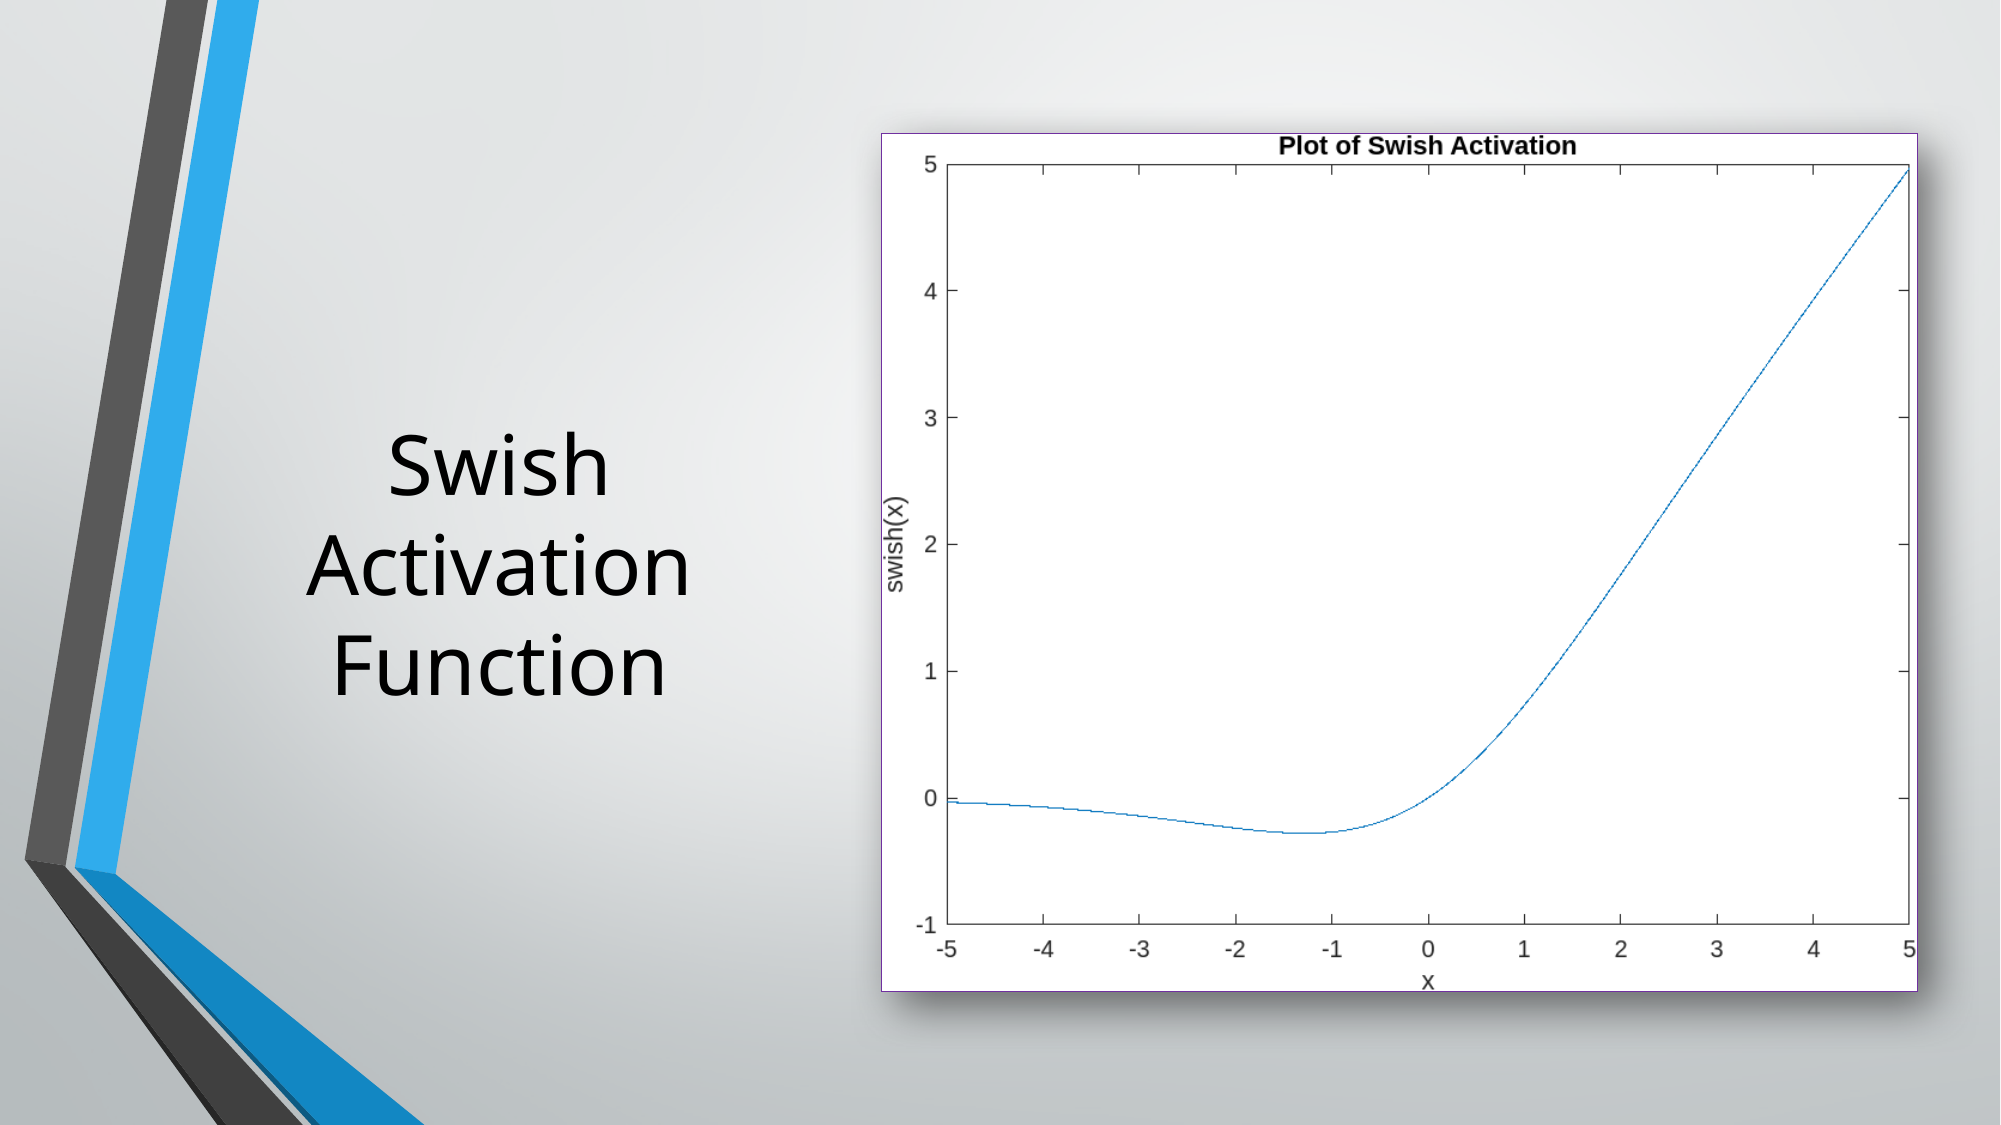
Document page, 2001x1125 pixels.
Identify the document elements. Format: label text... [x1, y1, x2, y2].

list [881, 133, 1918, 992]
title Swish Activation Function [176, 452, 824, 673]
